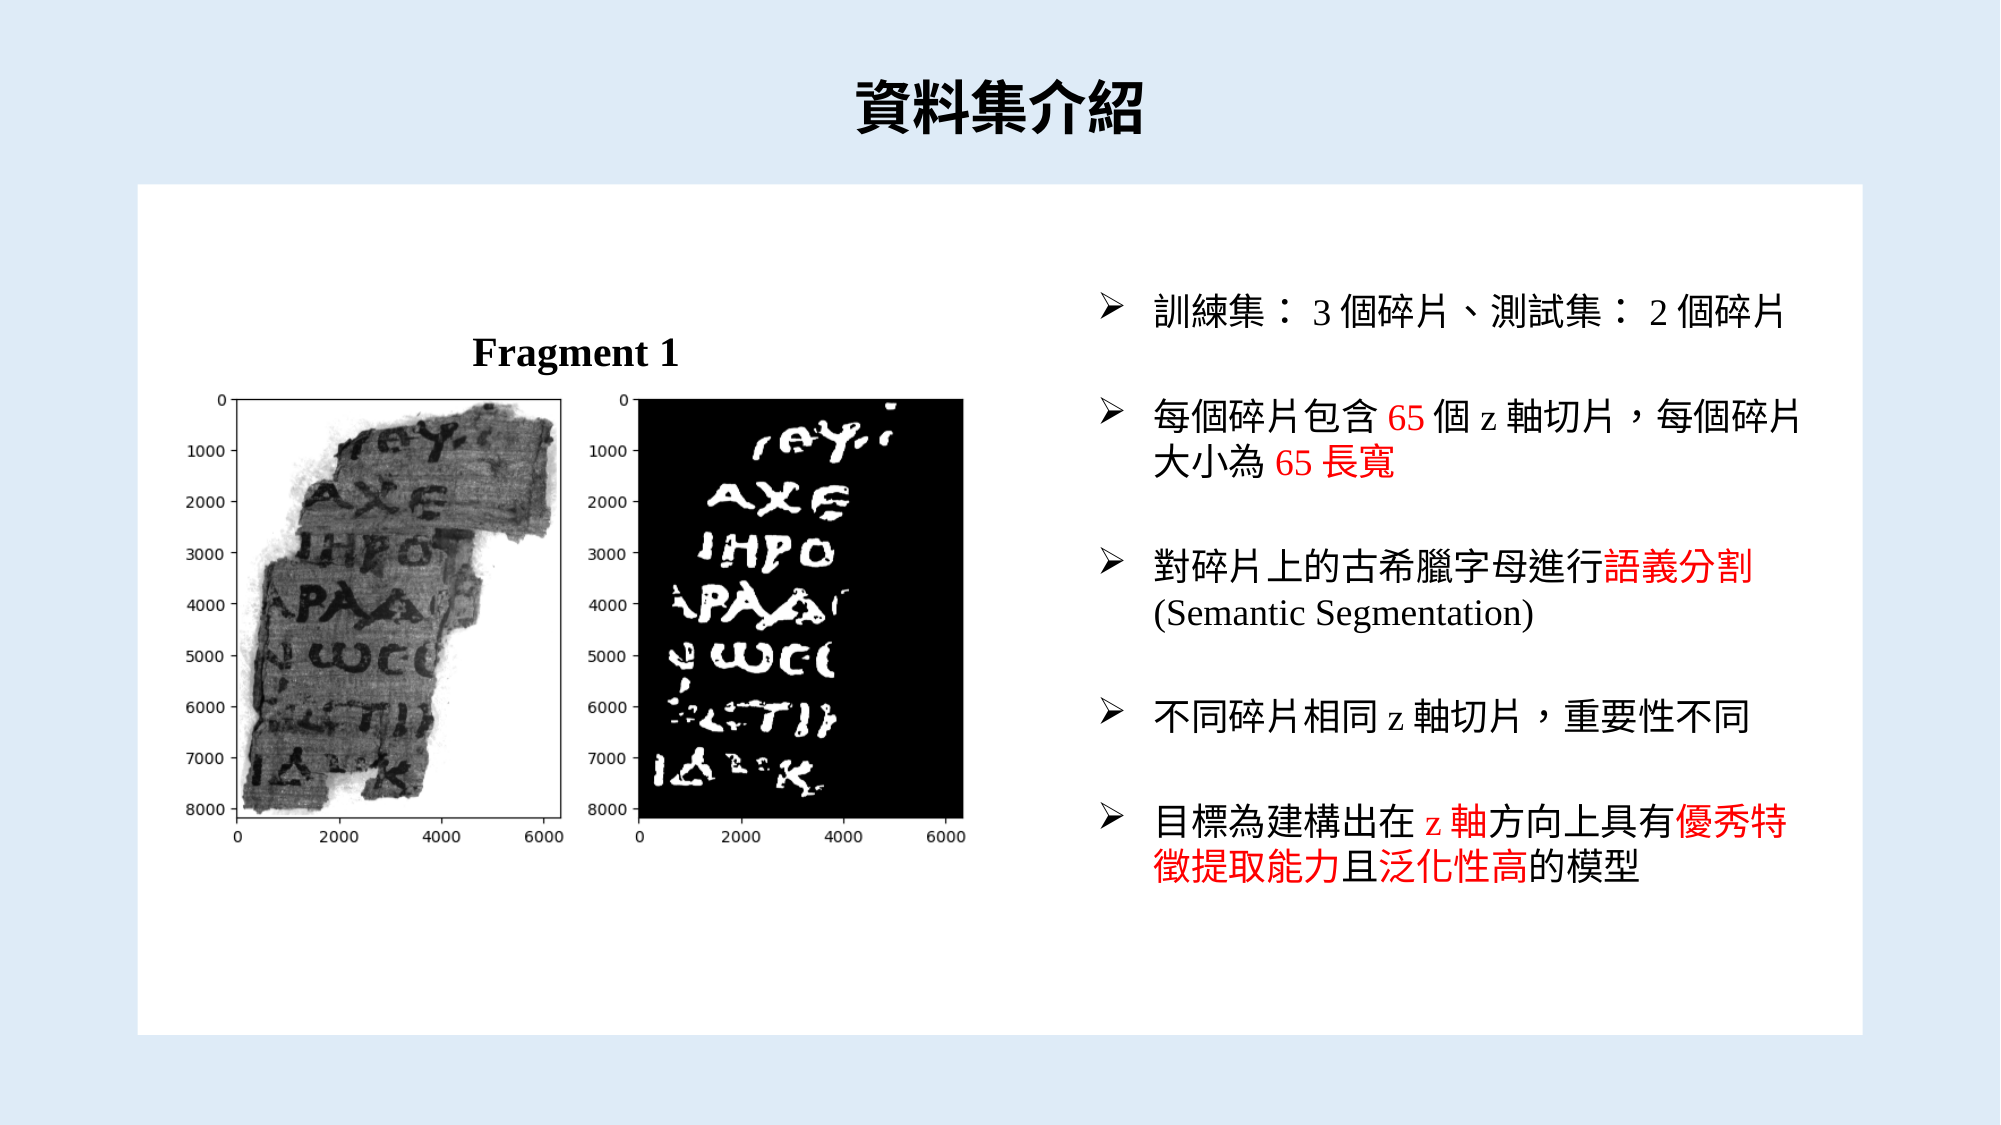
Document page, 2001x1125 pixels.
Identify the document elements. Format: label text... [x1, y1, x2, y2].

title 資料集介紹 [137, 59, 1863, 161]
text_box [1076, 278, 1818, 908]
text_box [137, 183, 1864, 1036]
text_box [174, 317, 977, 856]
